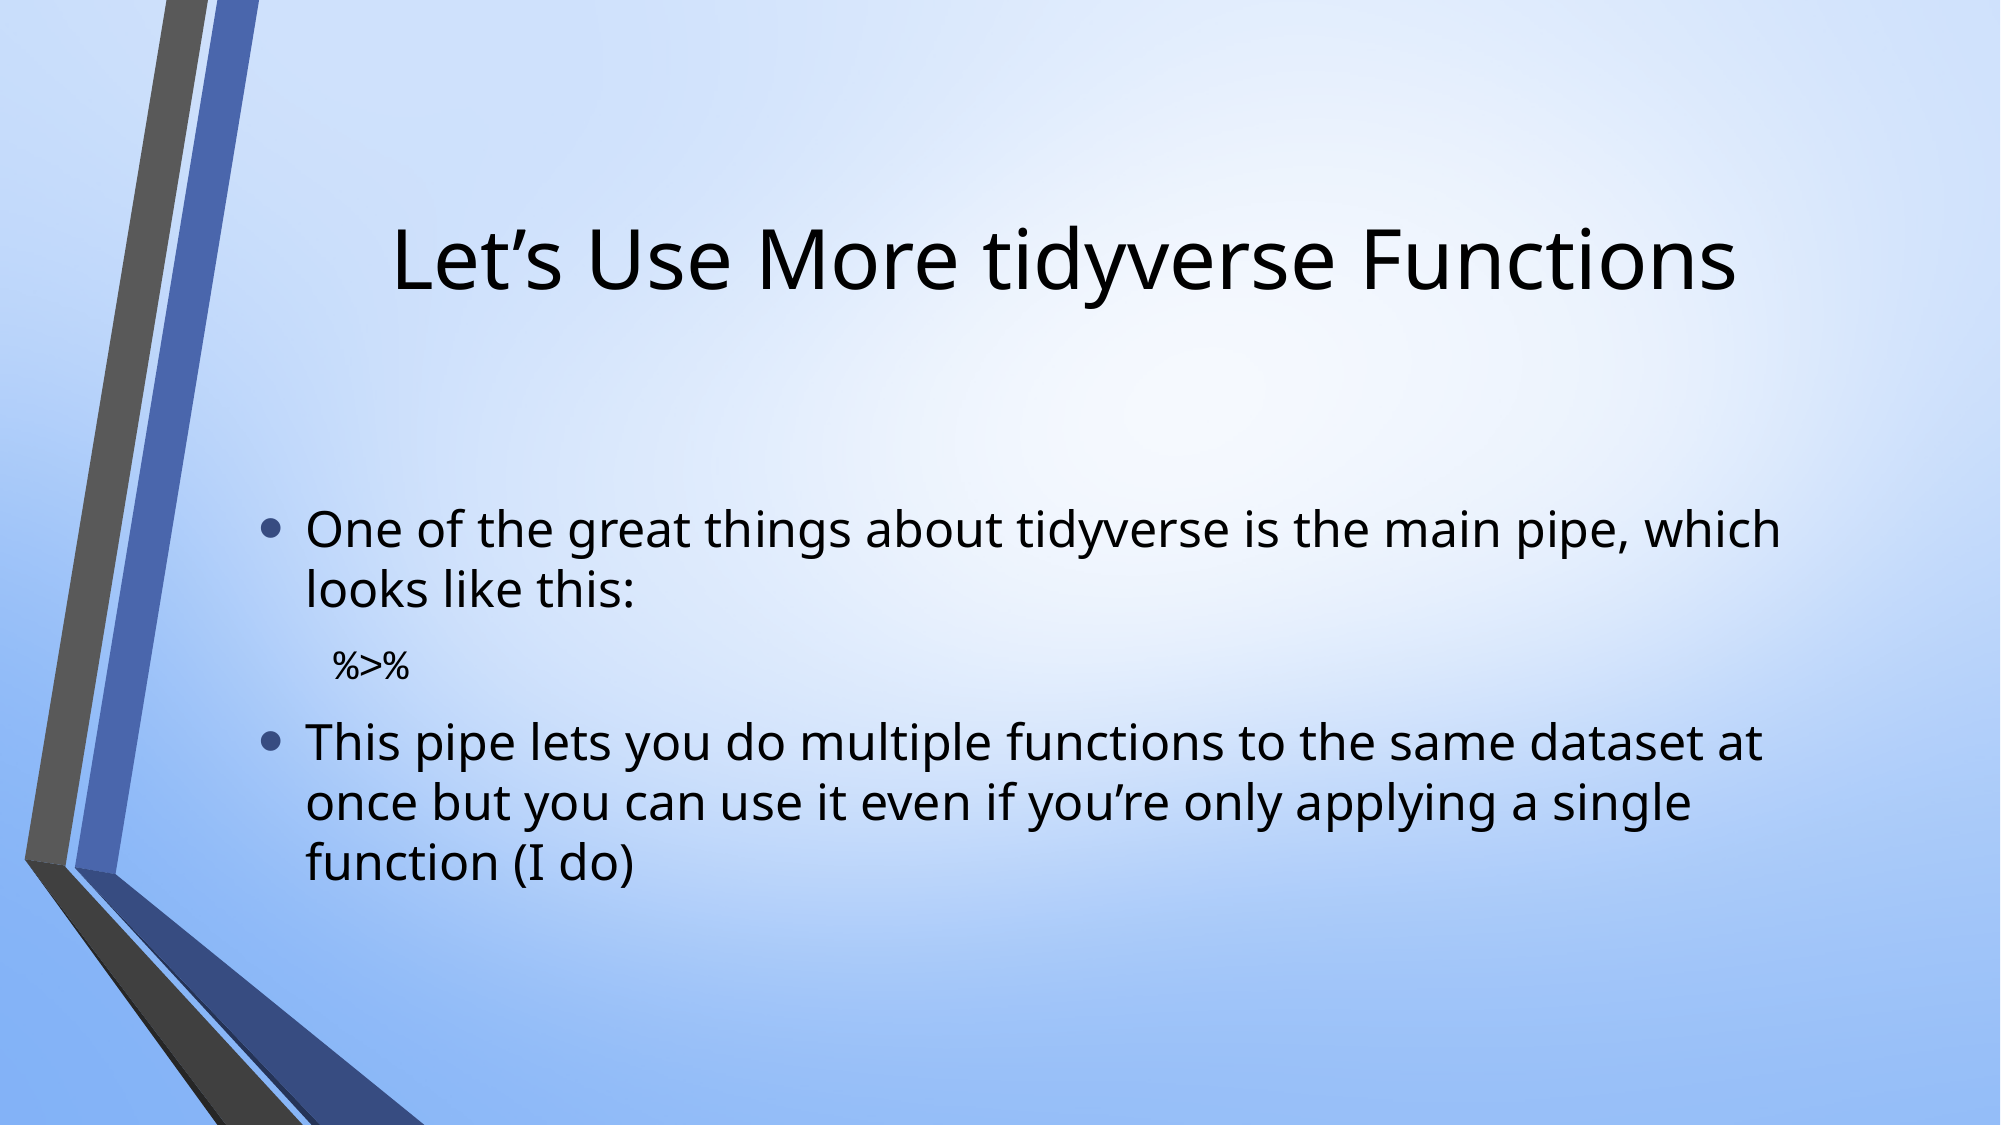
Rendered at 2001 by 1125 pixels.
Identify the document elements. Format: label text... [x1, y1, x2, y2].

title Let’s Use More tidyverse Functions [243, 112, 1887, 400]
list One of the great things about tidyverse is the main pipe, which looks like this: %>% This pipe lets you do multiple functions to the same dataset at once but you can use it even if you’re only applying a single function (I do) [243, 437, 1887, 950]
